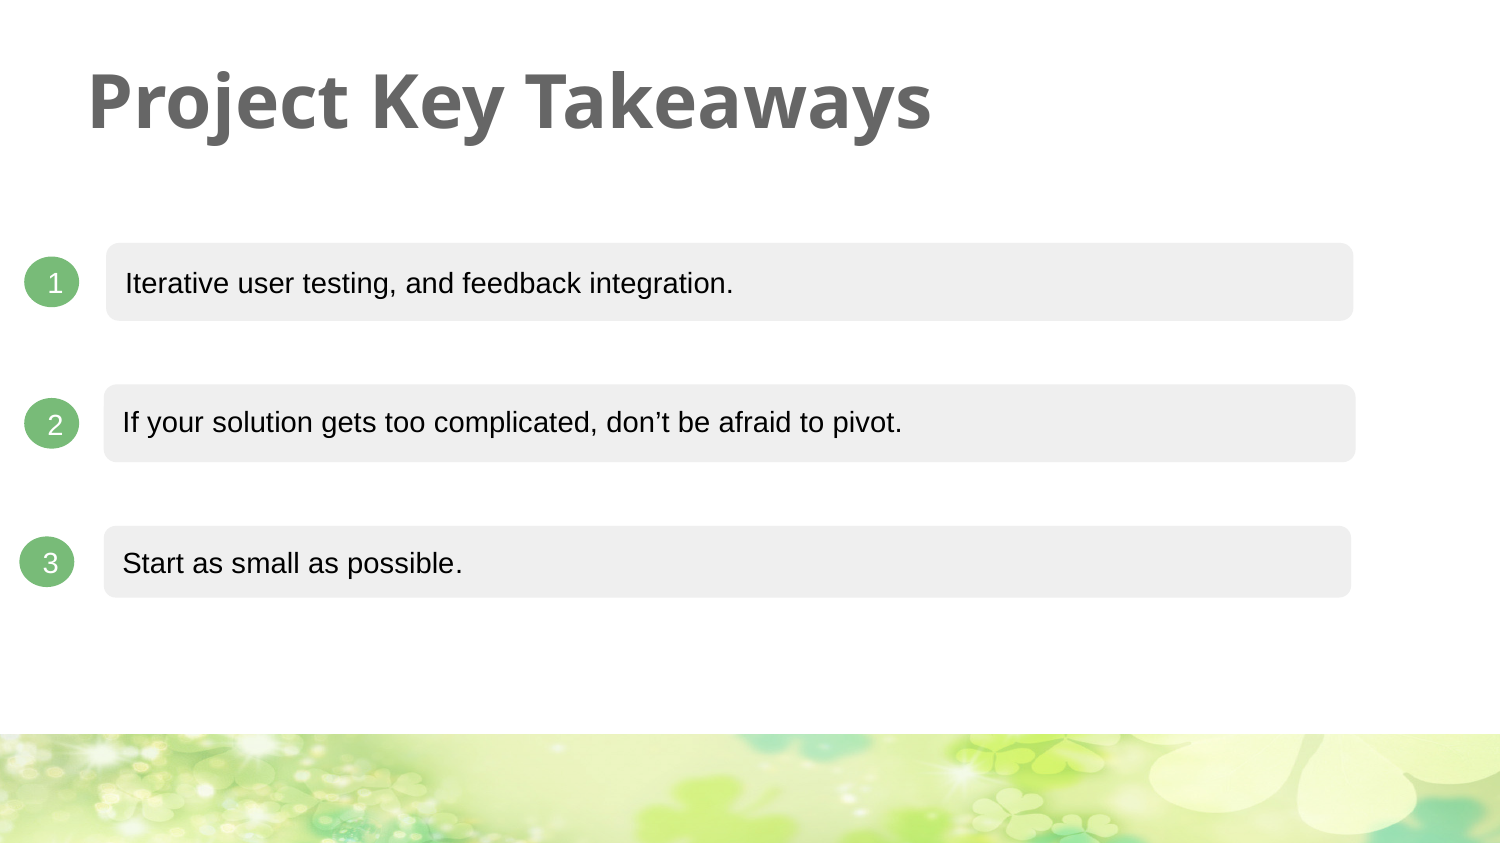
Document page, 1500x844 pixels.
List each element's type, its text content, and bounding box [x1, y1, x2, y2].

text_box 2 [24, 397, 80, 449]
text_box If your solution gets too complicated, don’t be afraid to pivot. [103, 384, 1356, 463]
text_box 3 [19, 536, 75, 588]
text_box Iterative user testing, and feedback integration. [106, 242, 1354, 321]
text_box 1 [24, 256, 80, 308]
text_box Shows a series of photos [0, 734, 1500, 843]
title Project Key Takeaways [71, 38, 1449, 155]
text_box Start as small as possible. [103, 525, 1352, 598]
